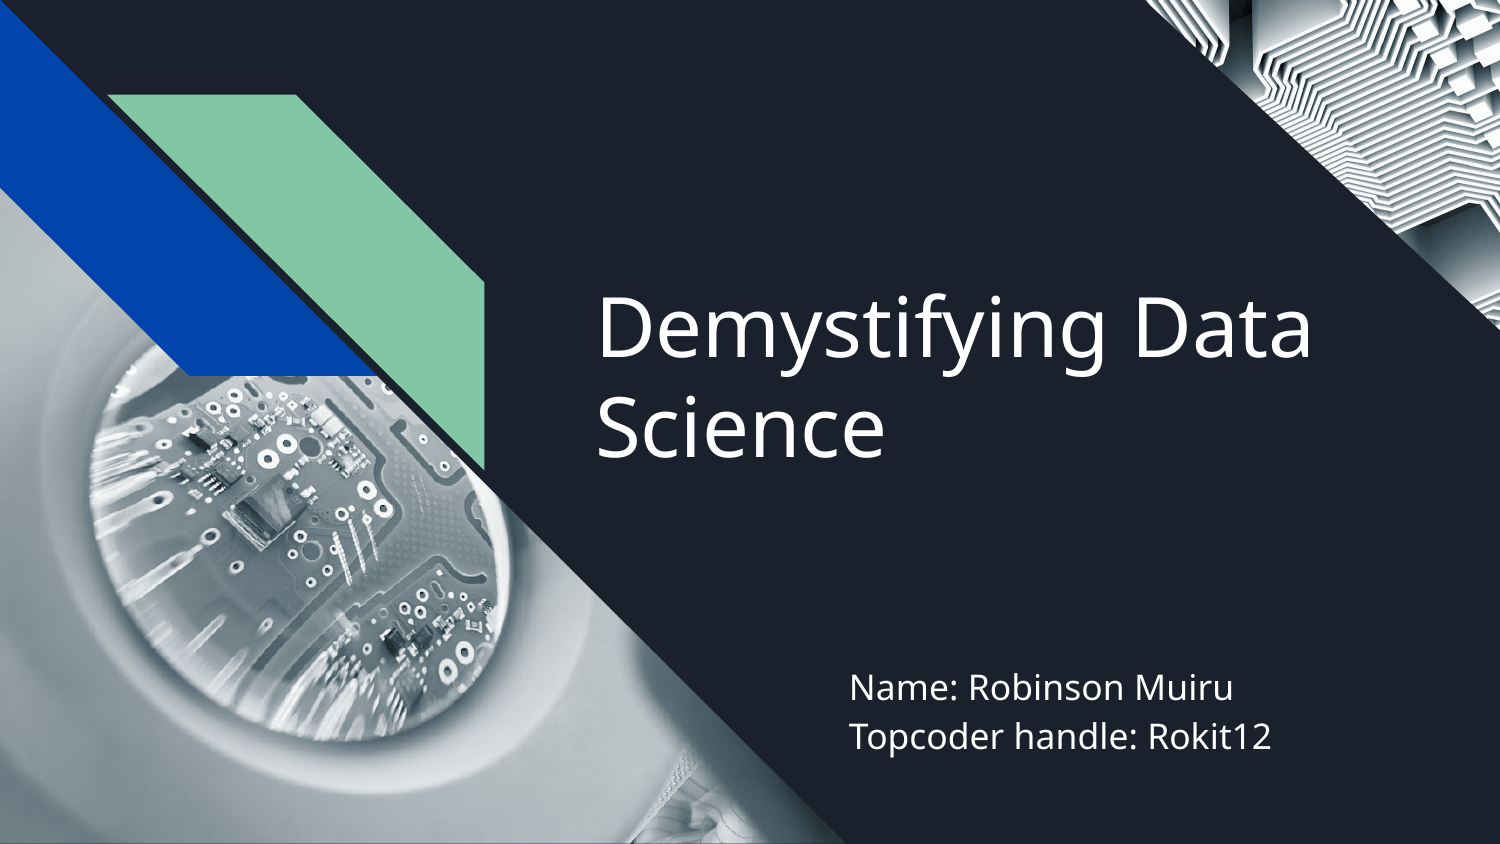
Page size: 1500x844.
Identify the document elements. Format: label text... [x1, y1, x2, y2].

picture [1144, 0, 1500, 331]
picture [0, 189, 847, 844]
subtitle Name: Robinson Muiru Topcoder handle: Rokit12 [833, 643, 1404, 751]
title Demystifying Data Science [580, 258, 1404, 518]
